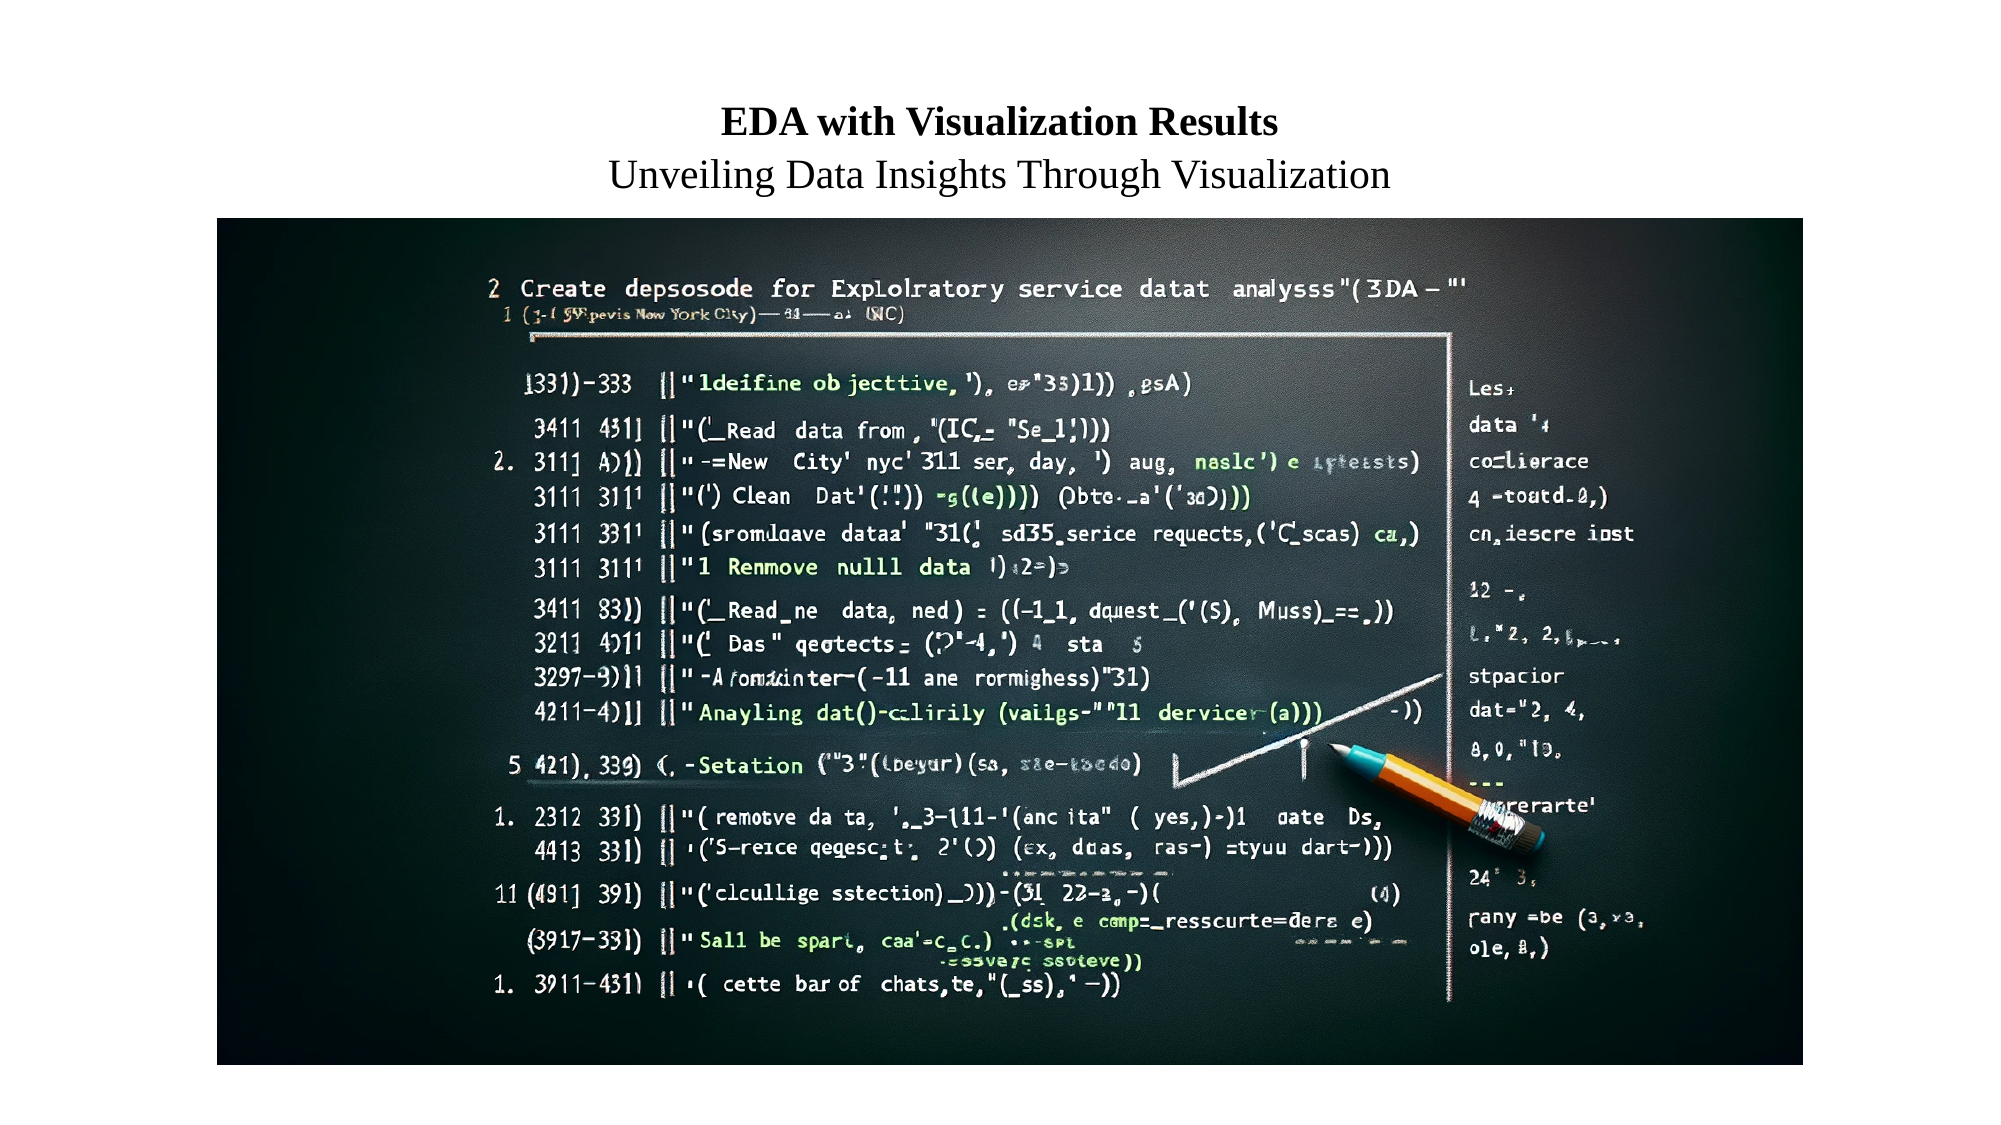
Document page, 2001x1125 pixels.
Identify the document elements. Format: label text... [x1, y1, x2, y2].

picture [217, 218, 1803, 1066]
title EDA with Visualization Results Unveiling Data Insights Through Visualization [137, 59, 1863, 278]
